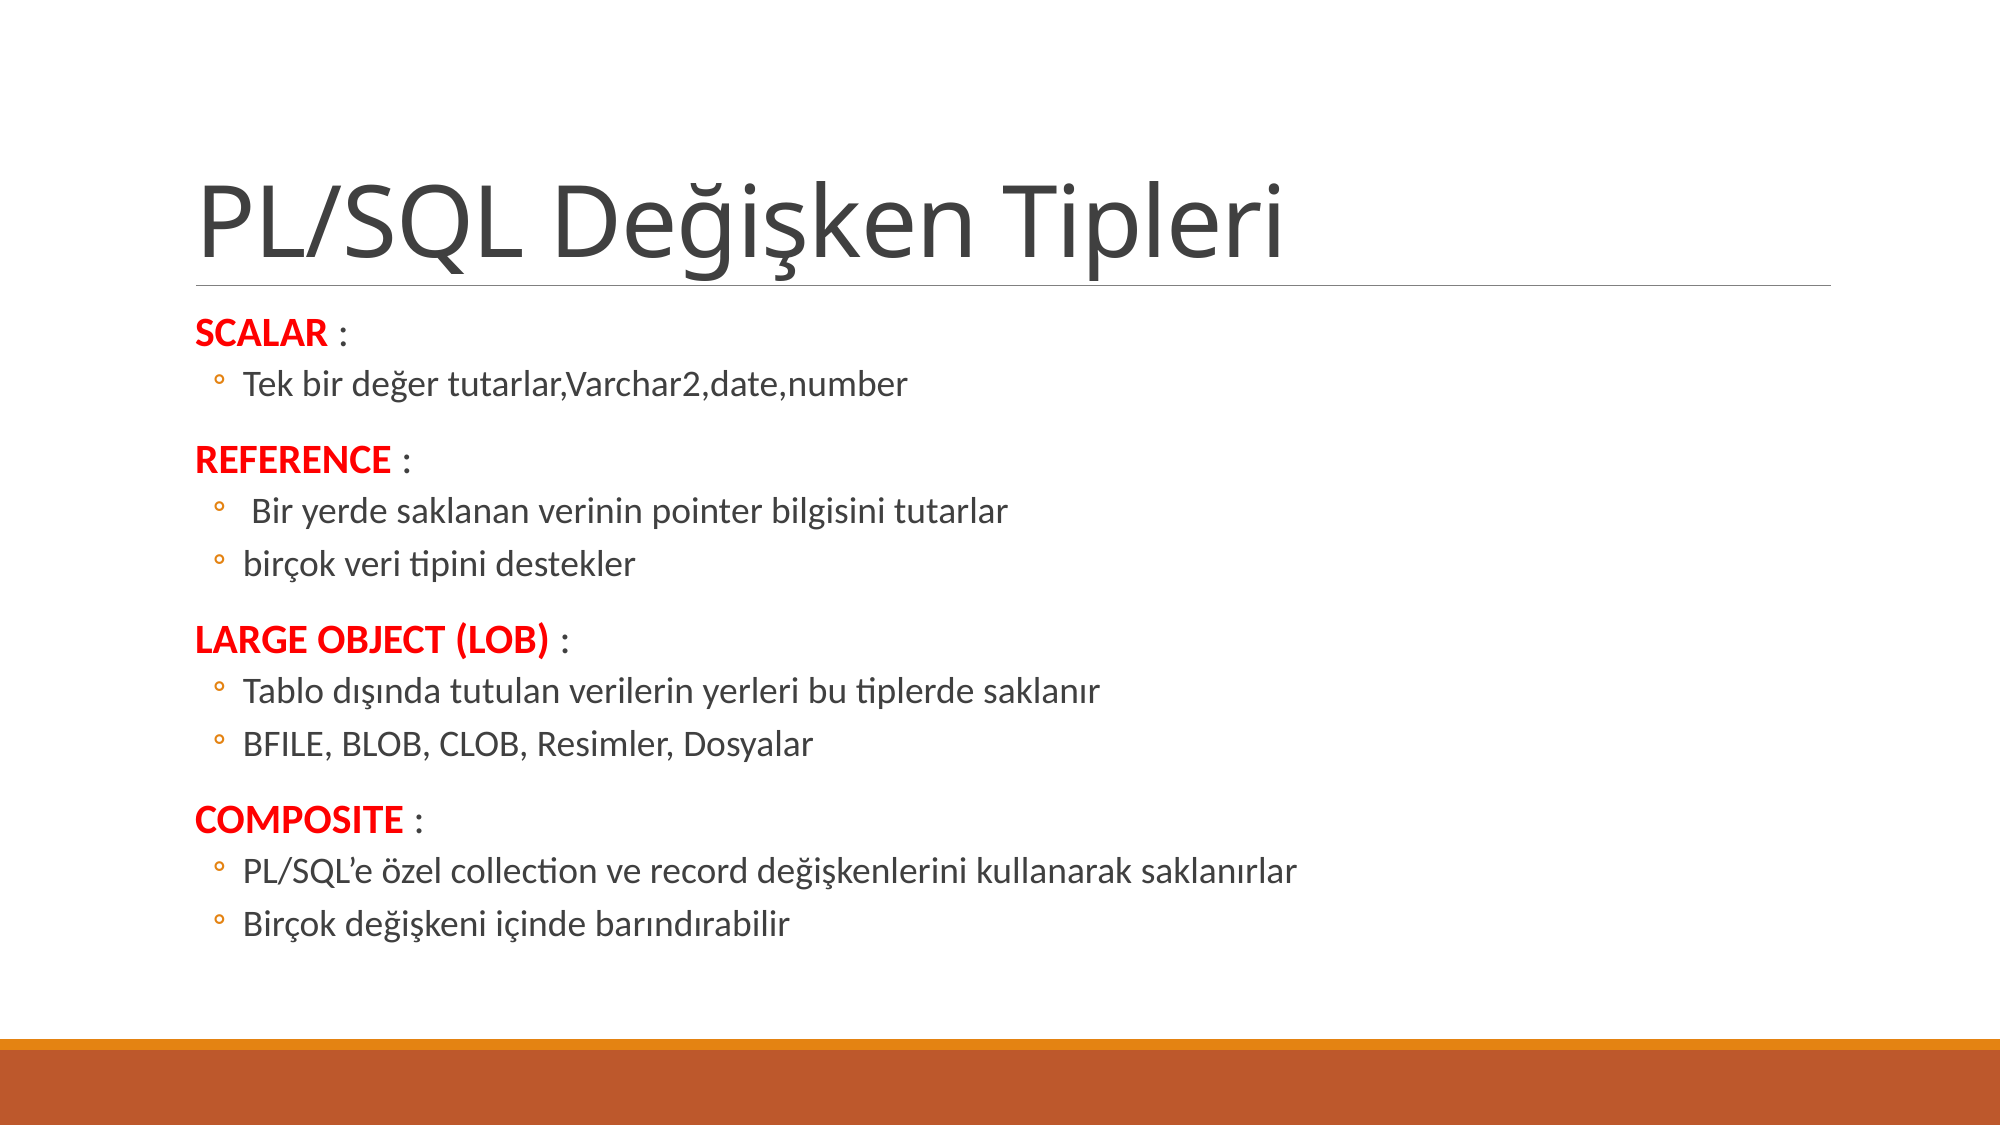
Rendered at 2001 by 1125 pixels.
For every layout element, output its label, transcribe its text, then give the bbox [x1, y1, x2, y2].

title PL/SQL Değişken Tipleri [180, 47, 1830, 285]
list SCALAR : Tek bir değer tutarlar,Varchar2,date,number REFERENCE : Bir yerde saklanan verinin pointer bilgisini tutarlar birçok veri tipini destekler LARGE OBJECT (LOB) : Tablo dışında tutulan verilerin yerleri bu tiplerde saklanır BFILE, BLOB, CLOB, Resimler, Dosyalar COMPOSITE : PL/SQL’e özel collection ve record değişkenlerini kullanarak saklanırlar Birçok değişkeni içinde barındırabilir [180, 302, 1830, 997]
